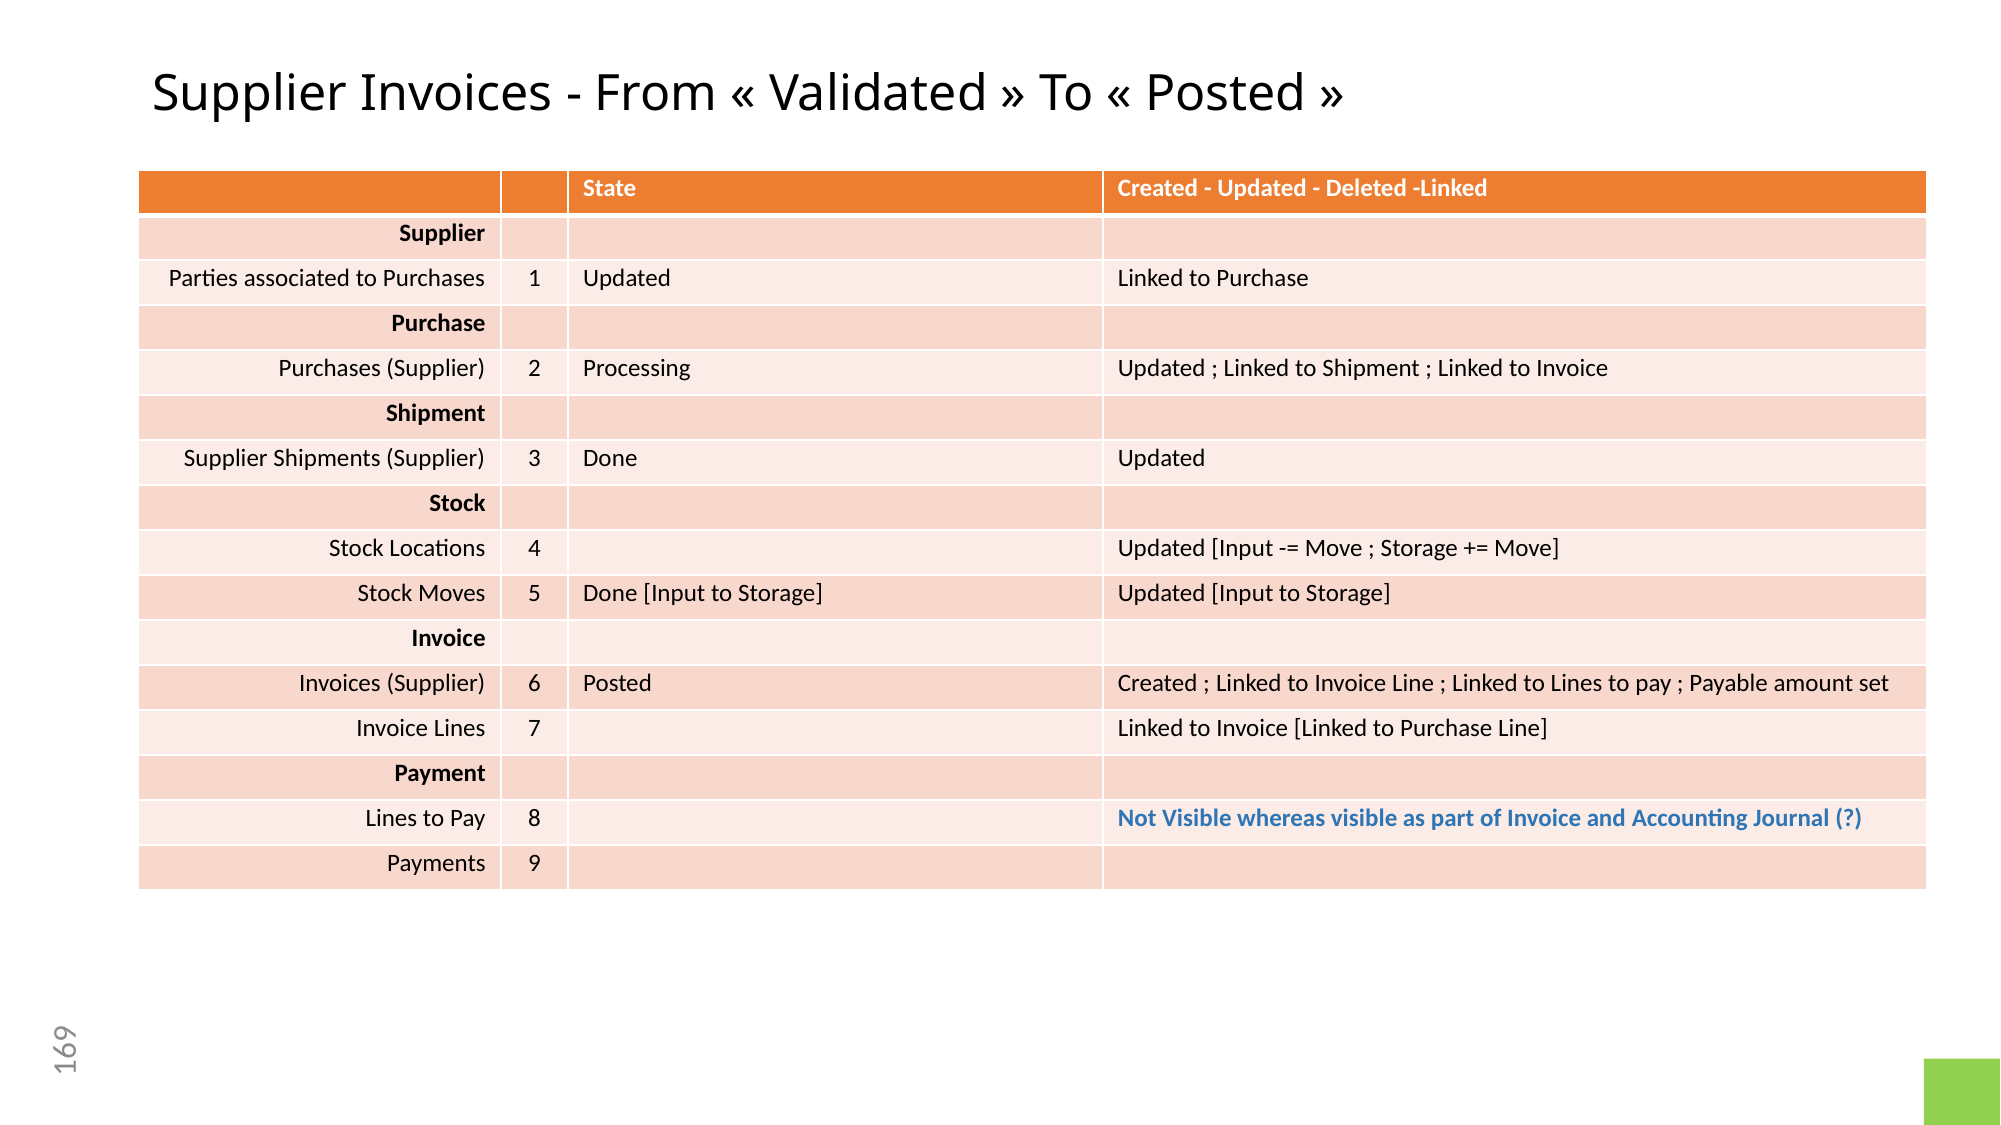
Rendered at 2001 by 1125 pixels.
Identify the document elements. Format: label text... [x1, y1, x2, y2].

table_cell 5 [502, 576, 567, 619]
table_cell Stock Locations [139, 531, 500, 574]
table_cell 2 [502, 351, 567, 394]
table_cell Updated ; Linked to Shipment ; Linked to Invoice [1104, 351, 1926, 394]
table_cell [502, 756, 567, 799]
table_cell Stock [139, 486, 500, 529]
table_cell 6 [502, 666, 567, 709]
table_cell Updated [Input -= Move ; Storage += Move] [1104, 531, 1926, 574]
table_cell [1104, 756, 1926, 799]
table_cell [502, 306, 567, 349]
table_cell 3 [502, 441, 567, 484]
table_cell [502, 218, 567, 259]
table_cell [1104, 396, 1926, 439]
table_cell [502, 396, 567, 439]
table_header State [569, 171, 1102, 213]
table_cell 1 [502, 261, 567, 304]
table_cell [502, 621, 567, 664]
text_box [1923, 1058, 2000, 1125]
table_cell [569, 846, 1102, 889]
table_cell 8 [502, 801, 567, 844]
table_cell [502, 486, 567, 529]
table_cell [569, 531, 1102, 574]
table_cell [569, 218, 1102, 259]
table_header [139, 171, 500, 213]
table_cell Invoice Lines [139, 711, 500, 754]
table_cell Linked to Invoice [Linked to Purchase Line] [1104, 711, 1926, 754]
table_cell [569, 801, 1102, 844]
table_cell [1104, 621, 1926, 664]
table_cell [569, 621, 1102, 664]
table_cell Lines to Pay [139, 801, 500, 844]
table_cell [569, 396, 1102, 439]
title Supplier Invoices - From « Validated » To « Posted » [137, 59, 1863, 136]
table_cell [569, 486, 1102, 529]
table_cell Posted [569, 666, 1102, 709]
table_cell Done [569, 441, 1102, 484]
table_cell [1104, 486, 1926, 529]
table_cell Supplier [139, 218, 500, 259]
table_cell Processing [569, 351, 1102, 394]
table_header Created - Updated - Deleted -Linked [1104, 171, 1926, 213]
table_cell 9 [502, 846, 567, 889]
table_cell Not Visible whereas visible as part of Invoice and Accounting Journal (?) [1104, 801, 1926, 844]
table_cell [1104, 218, 1926, 259]
table_cell 4 [502, 531, 567, 574]
table_cell Done [Input to Storage] [569, 576, 1102, 619]
table_cell [569, 711, 1102, 754]
table_cell Updated [Input to Storage] [1104, 576, 1926, 619]
table_cell [569, 306, 1102, 349]
table_cell Supplier Shipments (Supplier) [139, 441, 500, 484]
table_cell [1104, 846, 1926, 889]
table_cell 7 [502, 711, 567, 754]
table_cell Shipment [139, 396, 500, 439]
table_cell Updated [569, 261, 1102, 304]
table_cell Stock Moves [139, 576, 500, 619]
table_cell Updated [1104, 441, 1926, 484]
table_cell Linked to Purchase [1104, 261, 1926, 304]
table_cell Created ; Linked to Invoice Line ; Linked to Lines to pay ; Payable amount set [1104, 666, 1926, 709]
table_header [502, 171, 567, 213]
table_cell Purchases (Supplier) [139, 351, 500, 394]
table_cell [569, 756, 1102, 799]
table_cell [1104, 306, 1926, 349]
table_cell Invoice [139, 621, 500, 664]
table_cell Payment [139, 756, 500, 799]
slide_number 169 [32, 995, 93, 1108]
table_cell Purchase [139, 306, 500, 349]
table_cell Invoices (Supplier) [139, 666, 500, 709]
table_cell Parties associated to Purchases [139, 261, 500, 304]
table_cell Payments [139, 846, 500, 889]
